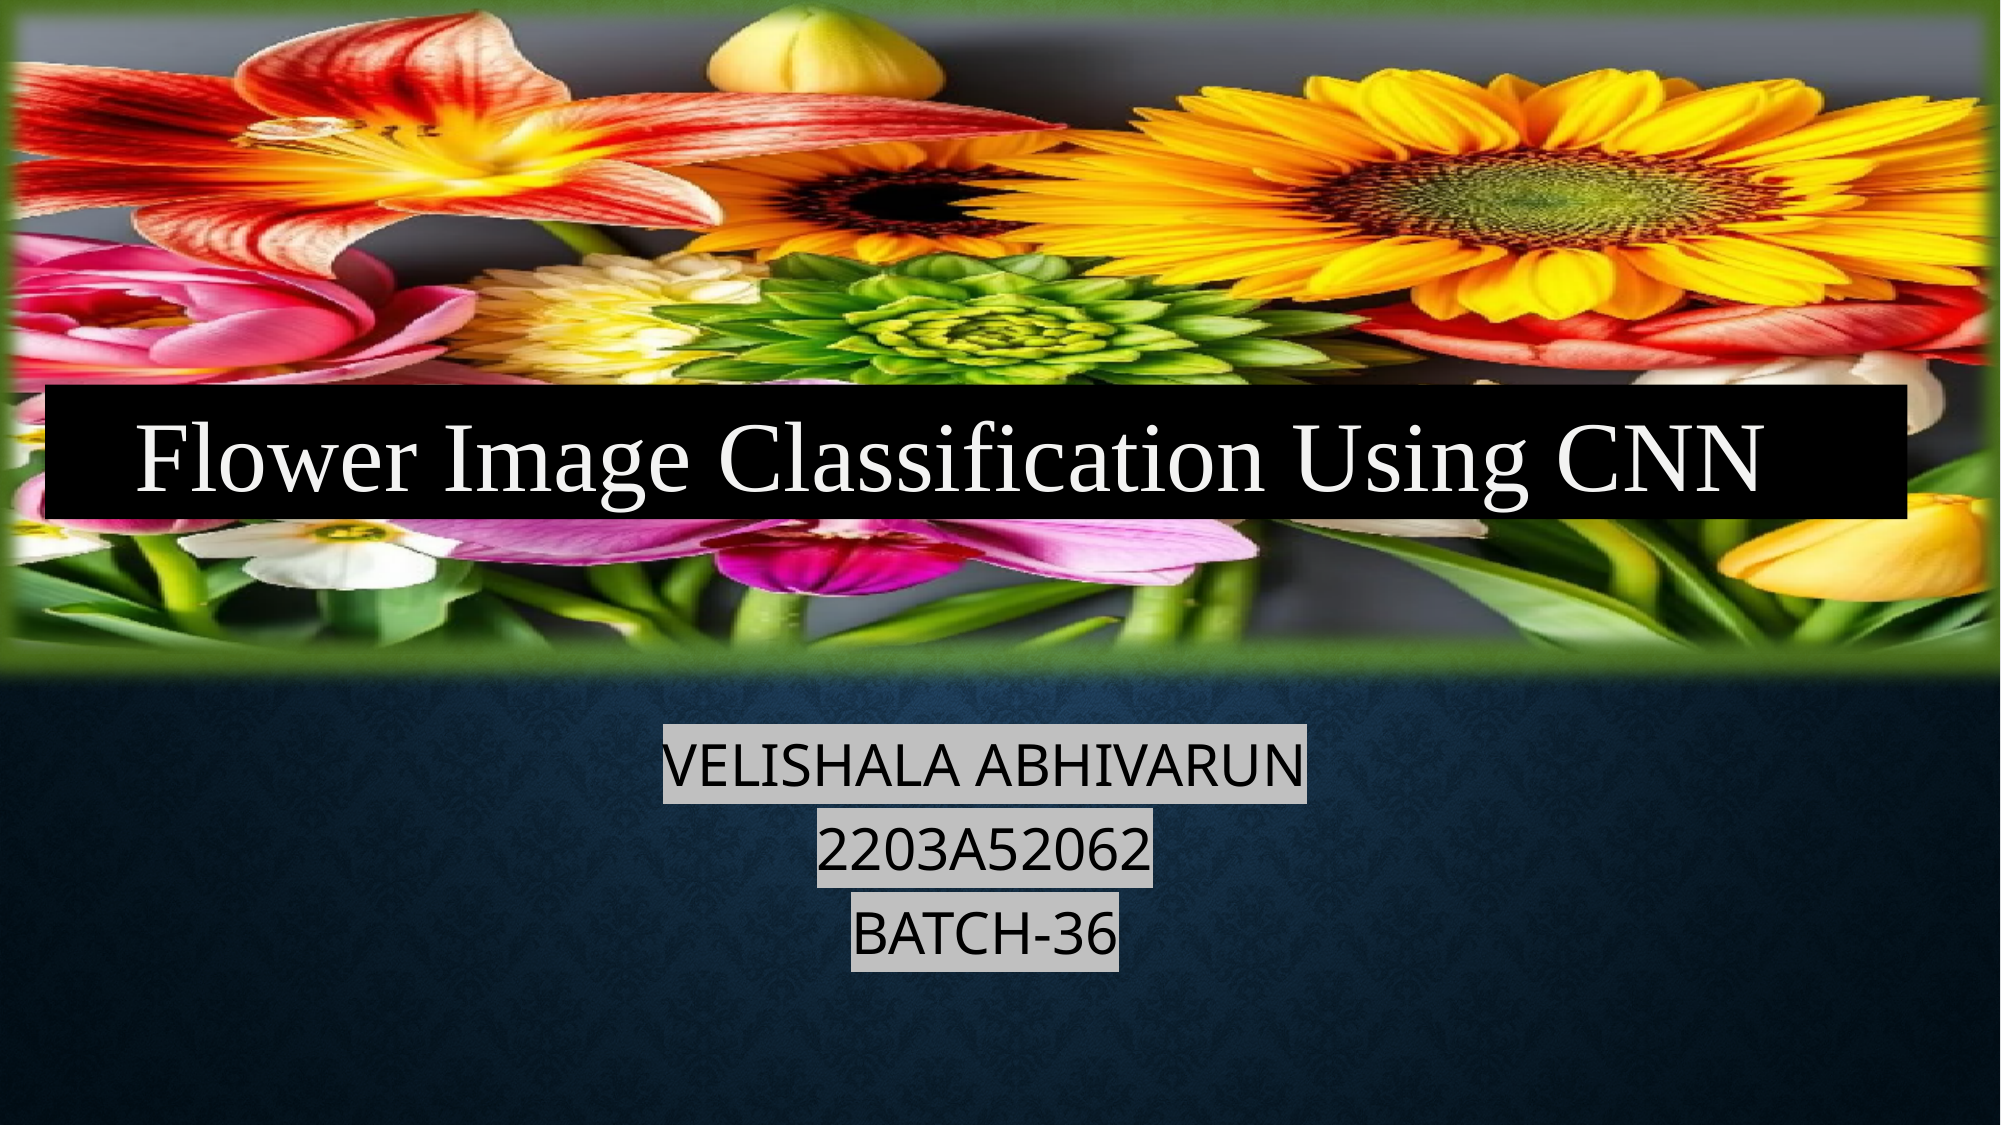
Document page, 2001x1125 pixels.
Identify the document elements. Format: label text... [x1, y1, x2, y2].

list VELISHALA ABHIVARUN 2203A52062 BATCH-36 [542, 706, 1428, 962]
picture [0, 0, 2000, 654]
